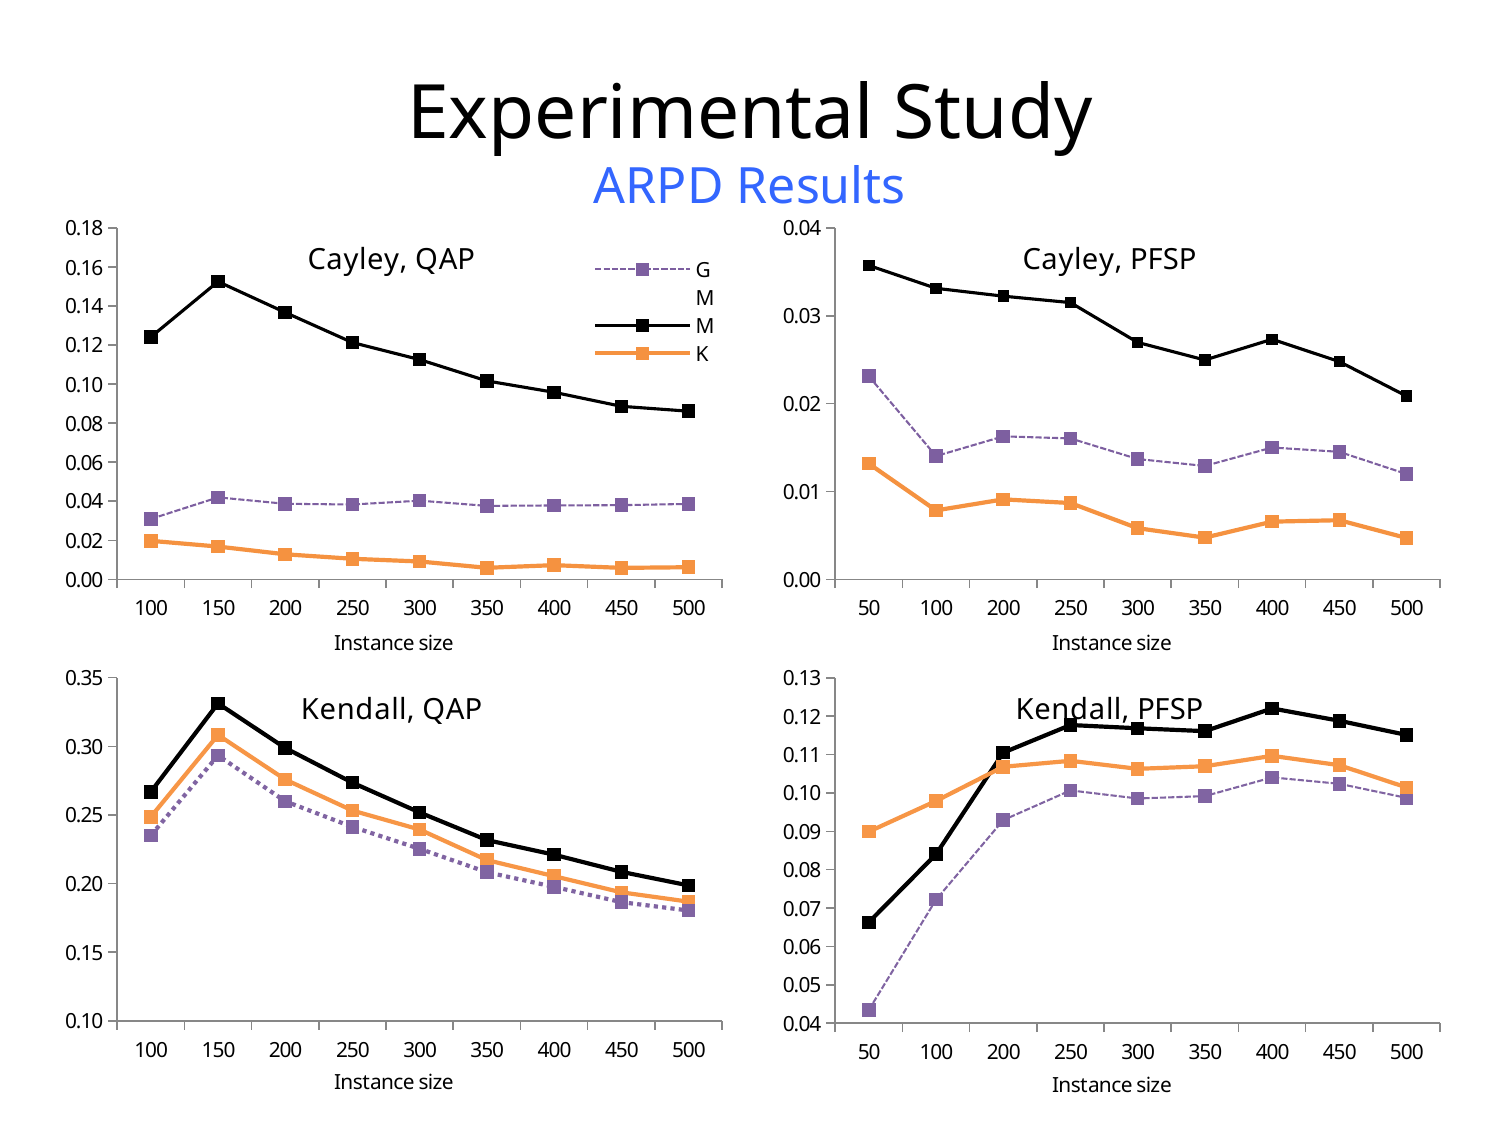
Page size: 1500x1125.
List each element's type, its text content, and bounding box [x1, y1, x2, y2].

chart [772, 212, 1446, 1106]
chart [54, 212, 728, 1103]
title Experimental Study ARPD Results [75, 45, 1425, 233]
